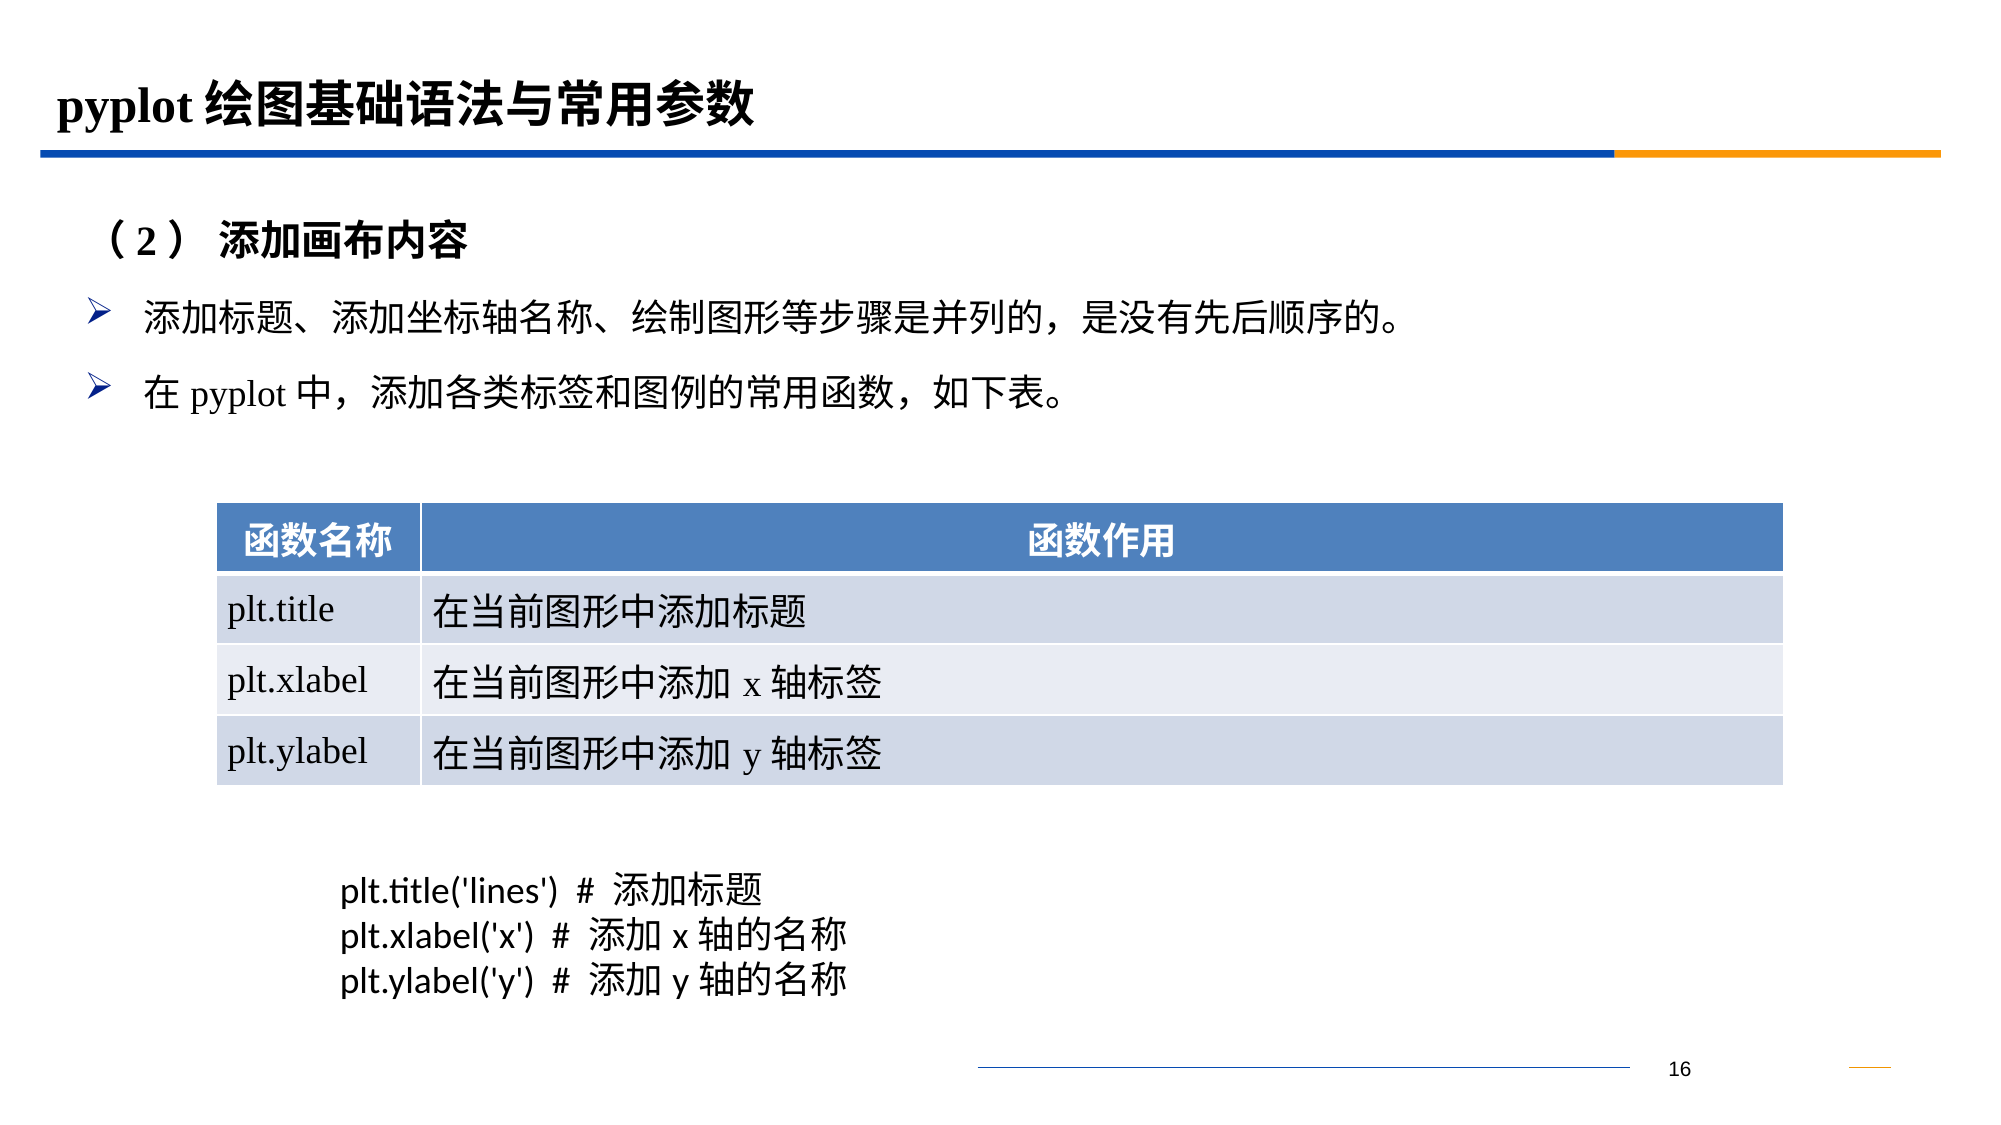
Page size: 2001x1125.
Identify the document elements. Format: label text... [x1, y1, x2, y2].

table_cell plt.ylabel [217, 716, 420, 785]
table_header 函数作用 [422, 503, 1783, 571]
text_box plt.title('lines') # 添加标题 plt.xlabel('x') # 添加x轴的名称 plt.ylabel('y') # 添加y轴的名称 [324, 858, 1326, 1009]
table_cell 在当前图形中添加标题 [422, 576, 1783, 643]
table_cell 在当前图形中添加x轴标签 [422, 645, 1783, 714]
list （2） 添加画布内容 添加标题、添加坐标轴名称、绘制图形等步骤是并列的，是没有先后顺序的。 在pyplot中，添加各类标签和图例的常用函数，如下表。 [69, 181, 1892, 1010]
title pyplot绘图基础语法与常用参数 [41, 58, 1842, 146]
table_cell 在当前图形中添加y轴标签 [422, 716, 1783, 785]
table_cell plt.title [217, 576, 420, 643]
table_cell plt.xlabel [217, 645, 420, 714]
table_header 函数名称 [217, 503, 420, 571]
